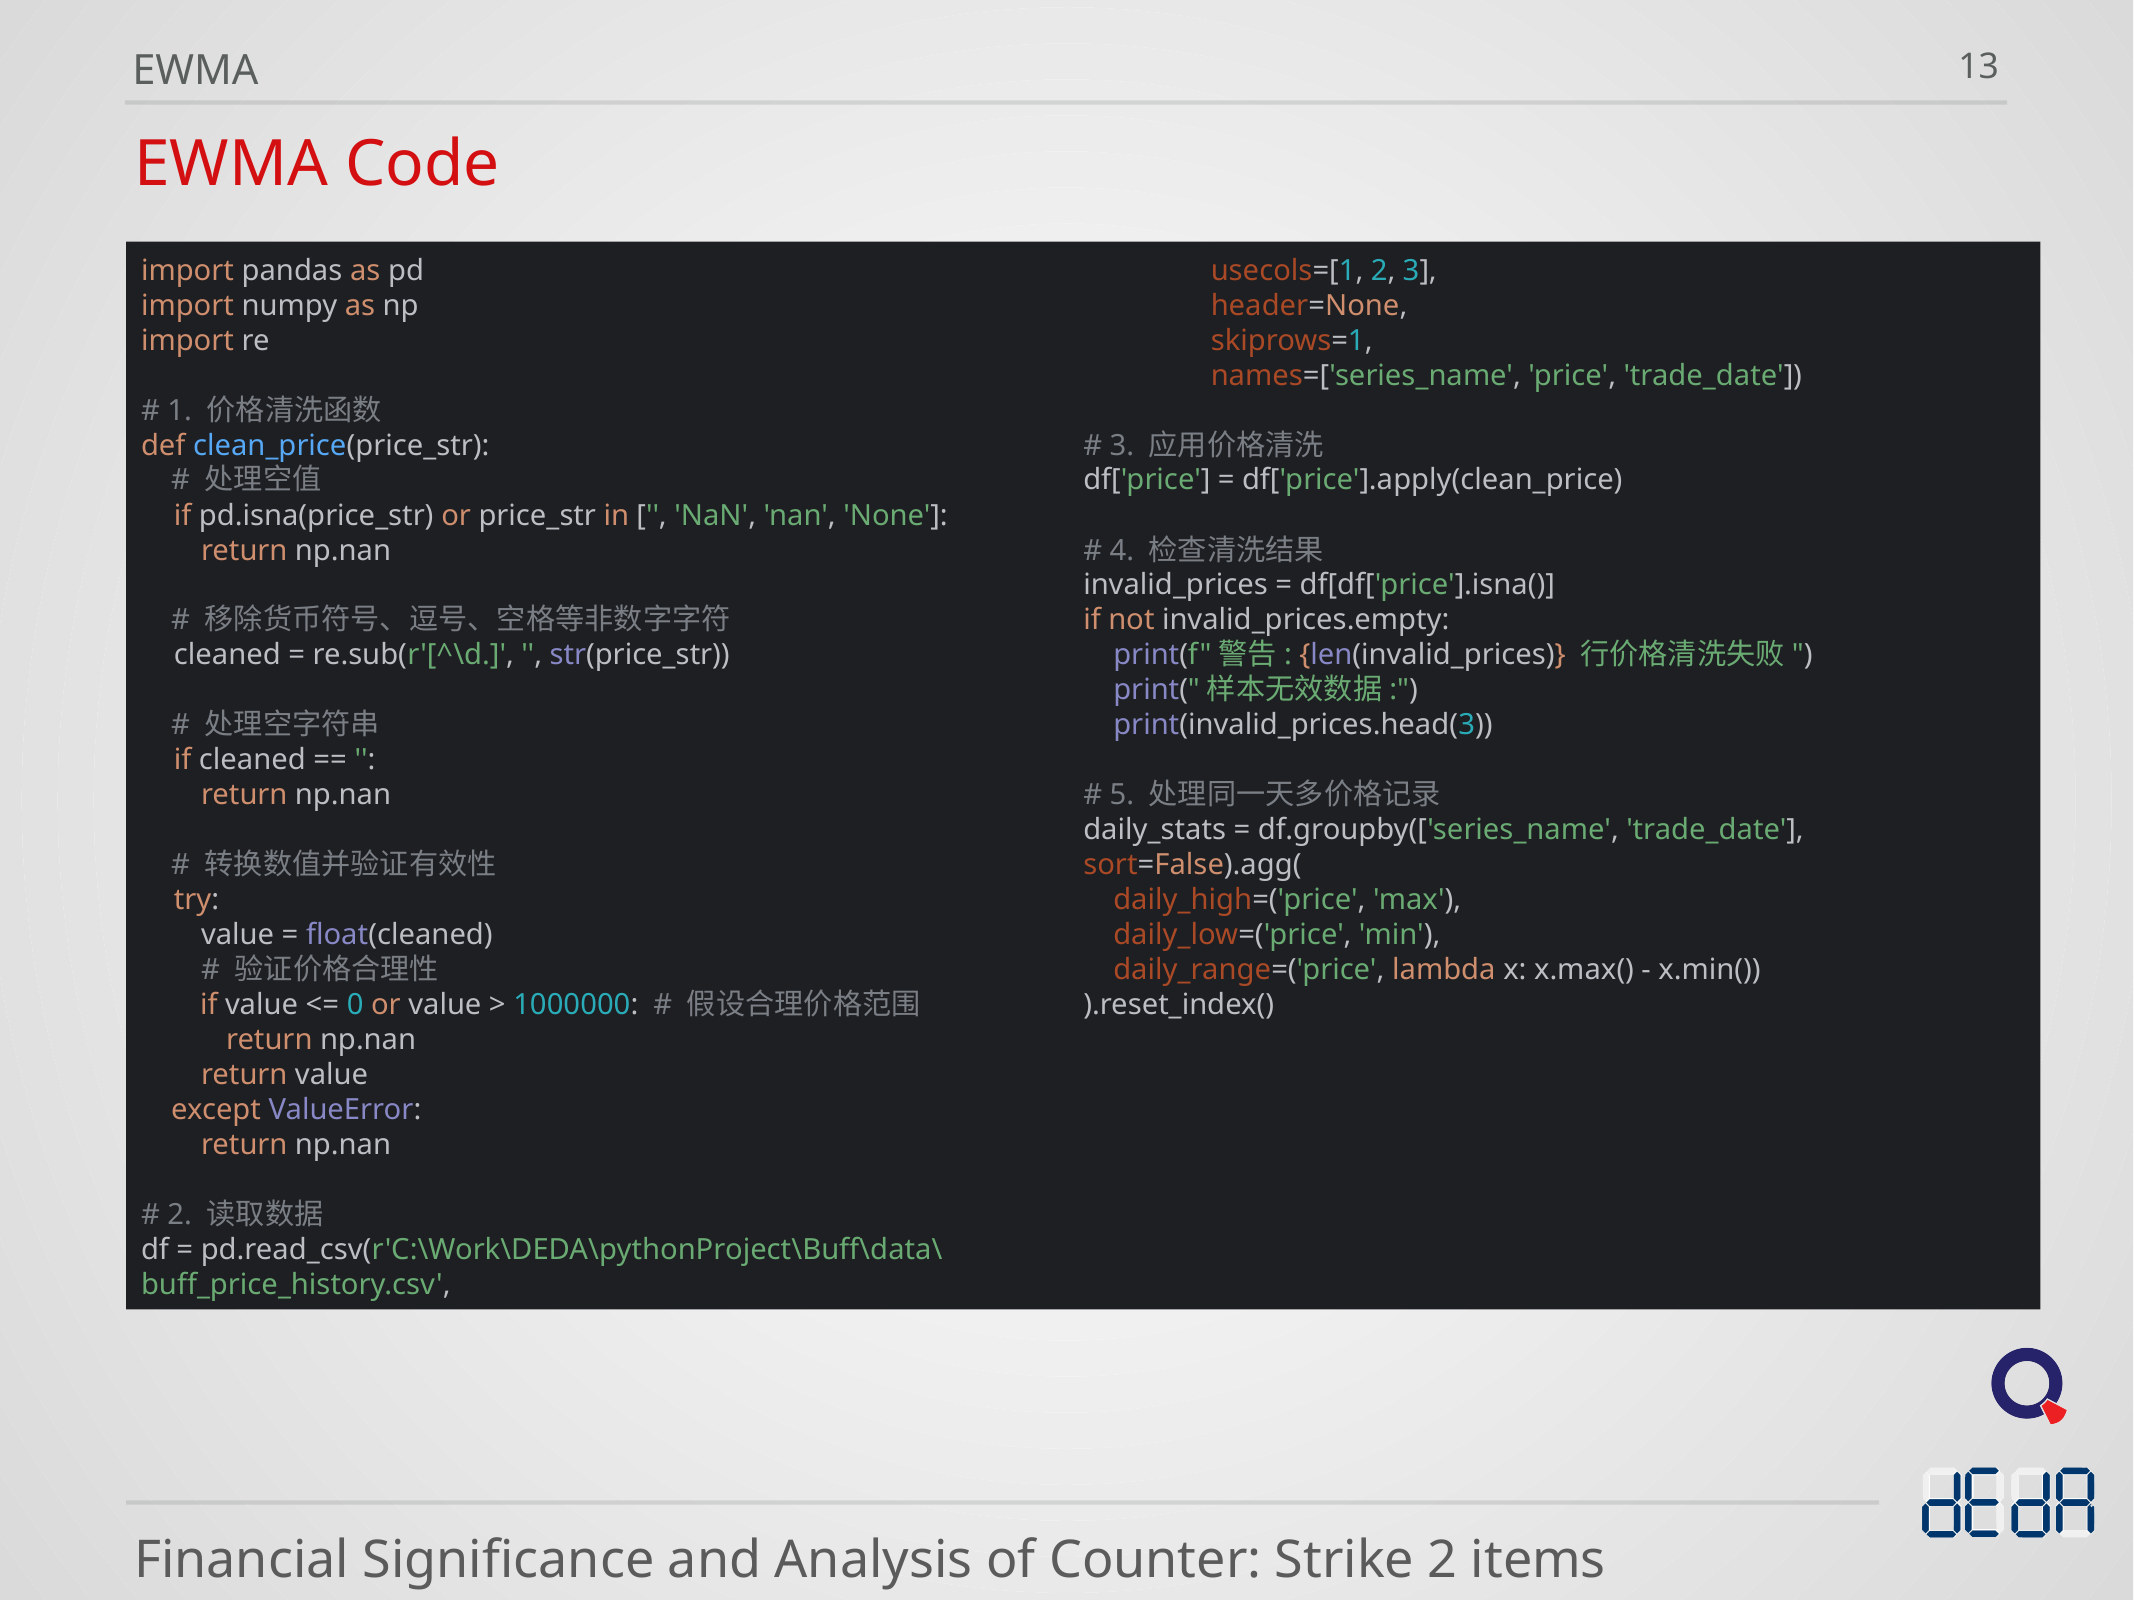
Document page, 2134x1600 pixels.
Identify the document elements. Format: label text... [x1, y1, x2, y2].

text_box EWMA Code [126, 113, 2008, 208]
slide_number 13 [1925, 34, 2008, 101]
picture [2010, 1467, 2051, 1538]
picture [1921, 1467, 1962, 1538]
picture [1965, 1467, 2004, 1538]
picture [2055, 1467, 2095, 1538]
text_box EWMA [123, 34, 1683, 102]
text_box import pandas as pd import numpy as np import re # 1. 价格清洗函数 def clean_price(price_str): # 处理空值 if pd.isna(price_str) or price_str in ['', 'NaN', 'nan', 'None']: return np.nan # 移除货币符号、逗号、空格等非数字字符 cleaned = re.sub(r'[^\d.]', '', str(price_str)) # 处理空字符串 if cleaned == '': return np.nan # 转换数值并验证有效性 try: value = float(cleaned) # 验证价格合理性 if value <= 0 or value > 1000000: # 假设合理价格范围 return np.nan return value except ValueError: return np.nan # 2. 读取数据 df = pd.read_csv(r'C:\Work\DEDA\pythonProject\Buff\data\buff_price_history.csv', usecols=[1, 2, 3], header=None, skiprows=1, names=['series_name', 'price', 'trade_date']) # 3. 应用价格清洗 df['price'] = df['price'].apply(clean_price) # 4. 检查清洗结果 invalid_prices = df[df['price'].isna()] if not invalid_prices.empty: print(f"警告: {len(invalid_prices)} 行价格清洗失败") print("样本无效数据:") print(invalid_prices.head(3)) # 5. 处理同一天多价格记录 daily_stats = df.groupby(['series_name', 'trade_date'], sort=False).agg( daily_high=('price', 'max'), daily_low=('price', 'min'), daily_range=('price', lambda x: x.max() - x.min()) ).reset_index() [126, 241, 2041, 1310]
picture [1987, 1343, 2069, 1428]
